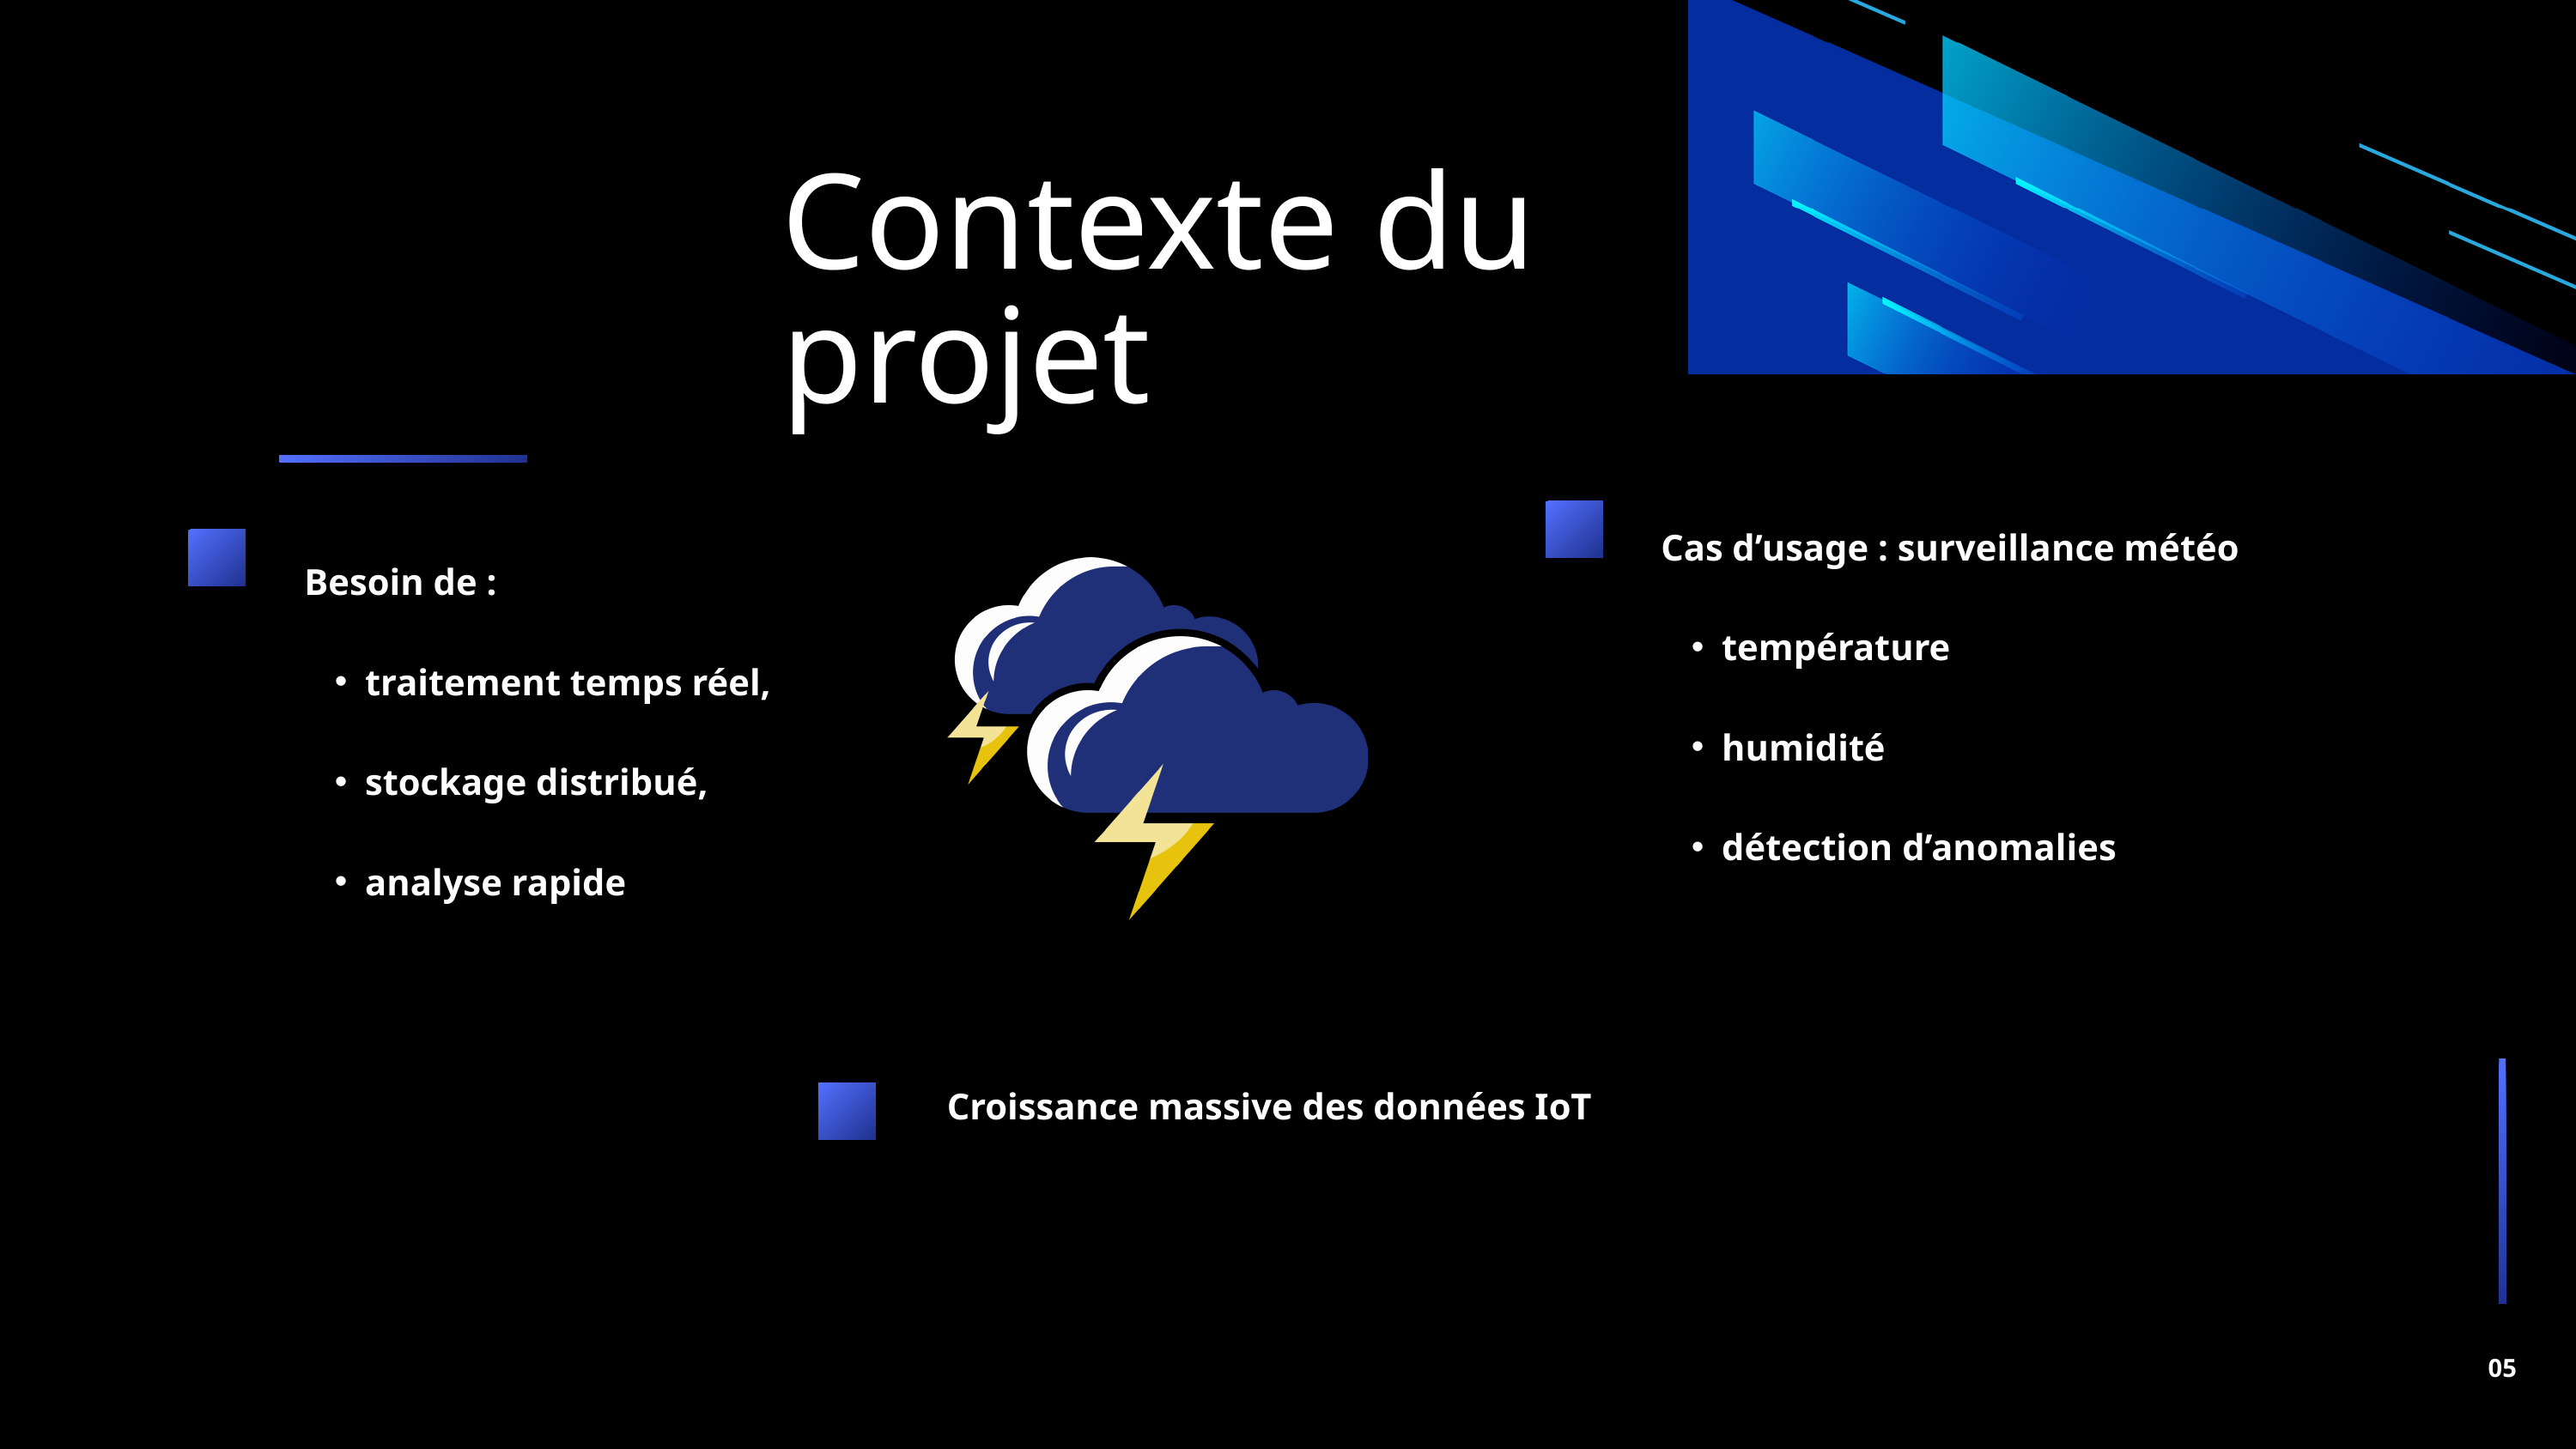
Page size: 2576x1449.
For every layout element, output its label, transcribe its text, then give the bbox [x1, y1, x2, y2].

text_box 05 [2464, 1347, 2542, 1383]
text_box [1545, 500, 1603, 558]
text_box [2499, 1058, 2506, 1304]
text_box Contexte du projet [781, 161, 1795, 429]
text_box [987, 557, 1369, 920]
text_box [817, 1082, 876, 1140]
text_box Croissance massive des données IoT [946, 1076, 1629, 1128]
text_box Cas d’usage : surveillance météo température humidité détection d’anomalies [1661, 518, 2500, 919]
text_box Besoin de : traitement temps réel, stockage distribué, analyse rapide [304, 552, 987, 953]
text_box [278, 455, 527, 463]
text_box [188, 529, 246, 587]
text_box [1687, 0, 2576, 374]
